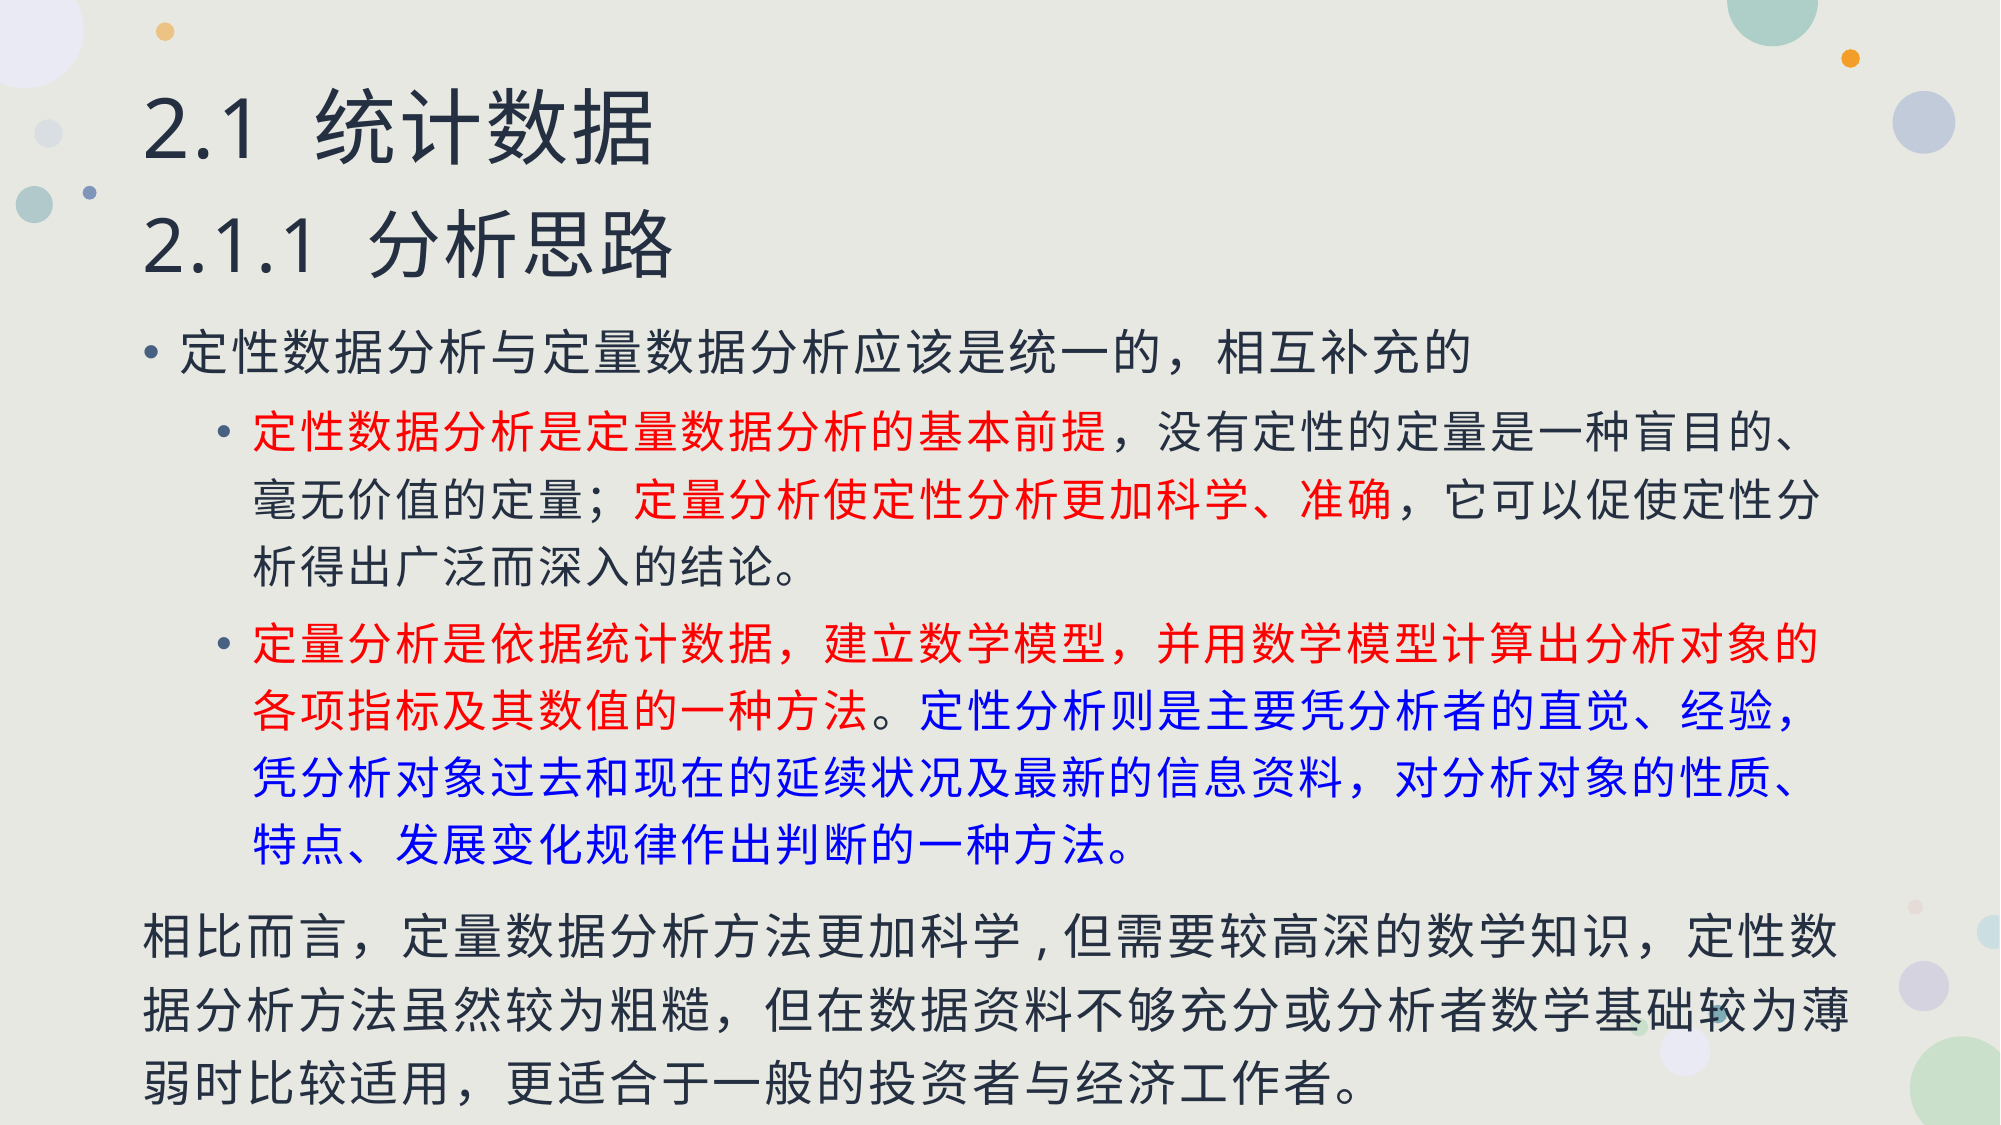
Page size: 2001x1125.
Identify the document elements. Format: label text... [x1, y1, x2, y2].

title 2.1 统计数据 2.1.1 分析思路 [127, 59, 1877, 278]
list 定性数据分析与定量数据分析应该是统一的，相互补充的 定性数据分析是定量数据分析的基本前提，没有定性的定量是一种盲目的、毫无价值的定量；定量分析使定性分析更加科学、准确，它可以促使定性分析得出广泛而深入的结论。 定量分析是依据统计数据，建立数学模型，并用数学模型计算出分析对象的各项指标及其数值的一种方法。定性分析则是主要凭分析者的直觉、经验，凭分析对象过去和现在的延续状况及最新的信息资料，对分析对象的性质、特点、发展变化规律作出判断的一种方法。 相比而言，定量数据分析方法更加科学,但需要较高深的数学知识，定性数据分析方法虽然较为粗糙，但在数据资料不够充分或分析者数学基础较为薄弱时比较适用，更适合于一般的投资者与经济工作者。 [127, 299, 1877, 1125]
